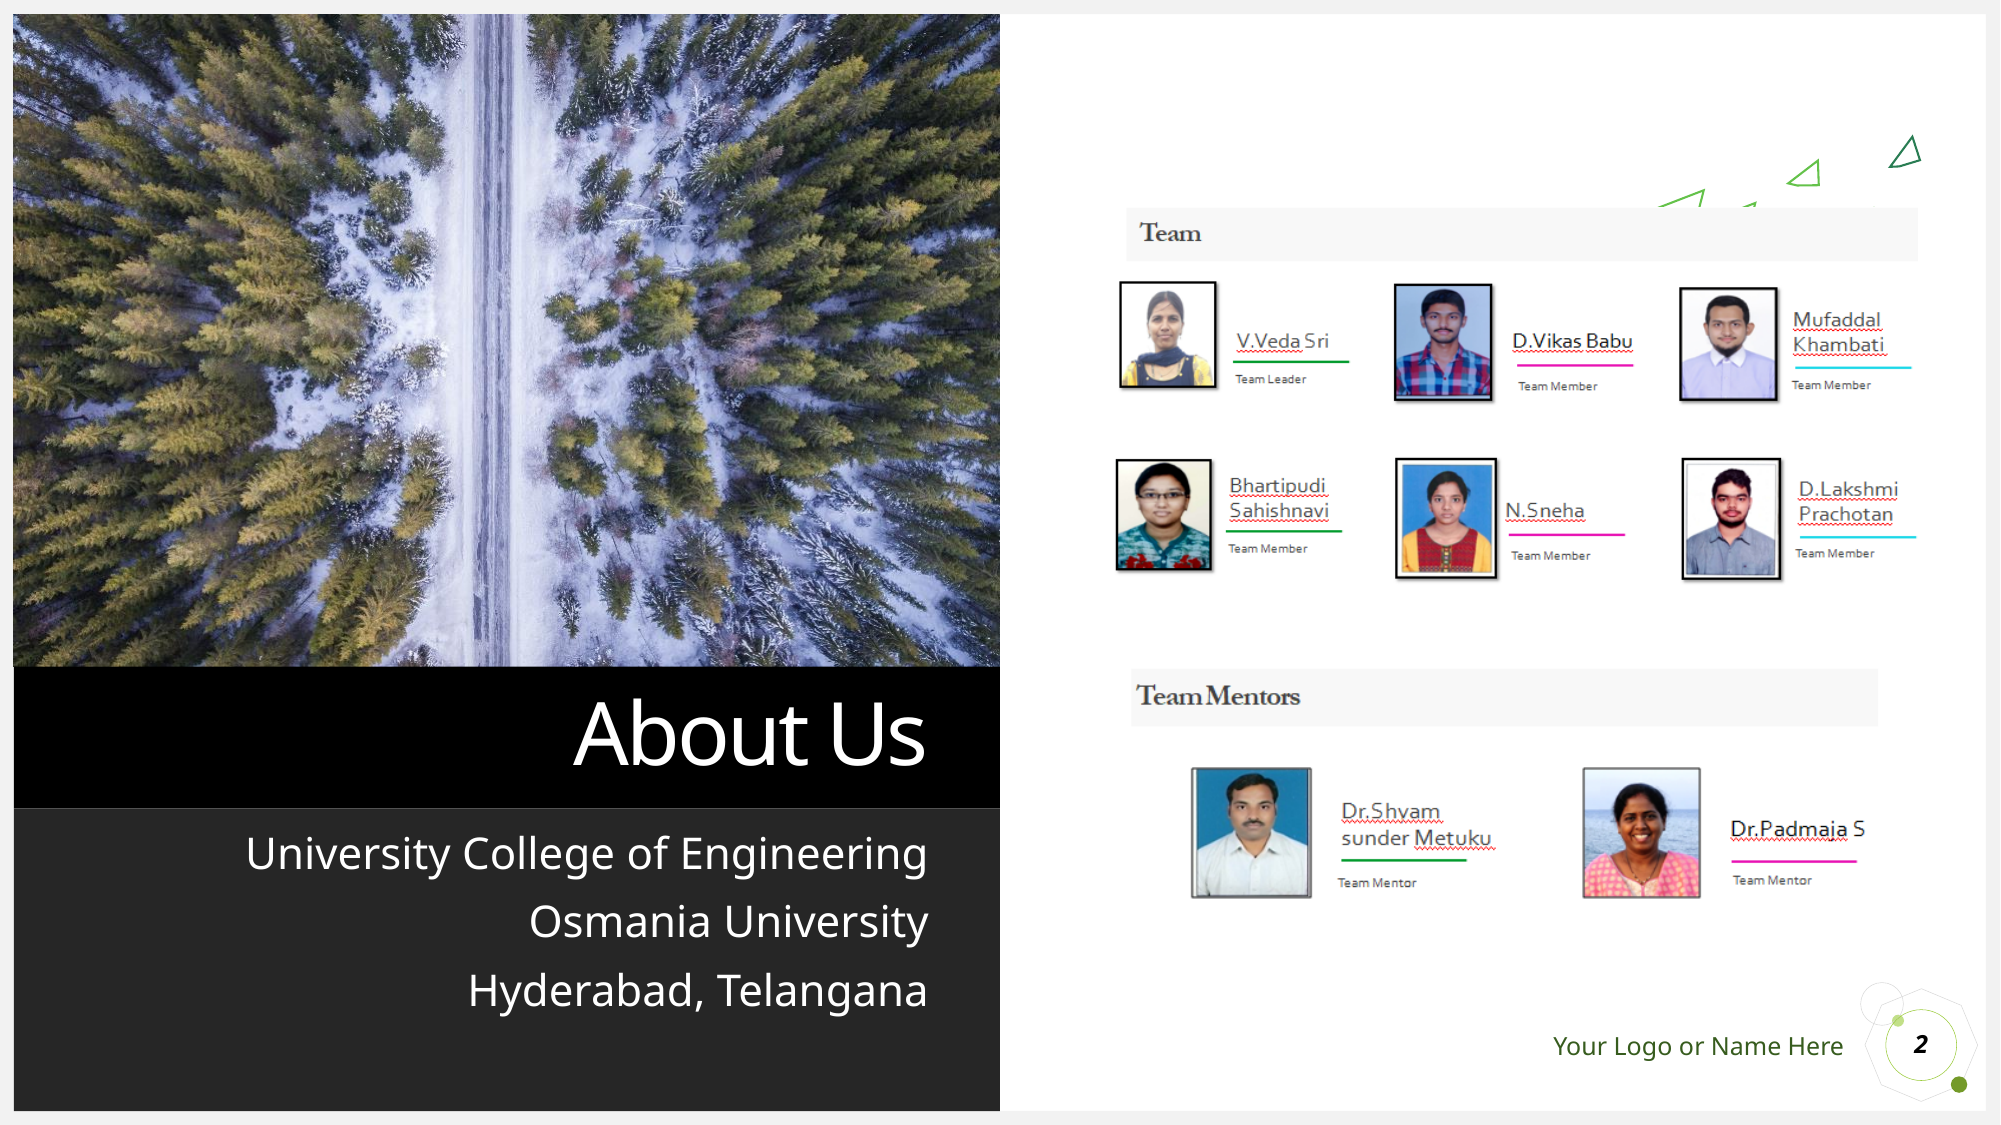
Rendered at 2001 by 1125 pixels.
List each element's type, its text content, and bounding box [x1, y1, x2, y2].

slide_number 2 [1885, 1009, 1957, 1081]
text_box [1617, 136, 1922, 451]
title About Us [13, 667, 1000, 808]
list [1111, 207, 1918, 594]
picture [13, 14, 1000, 667]
subtitle University College of Engineering Osmania University Hyderabad, Telangana [13, 808, 1000, 1112]
picture [1131, 665, 1879, 936]
